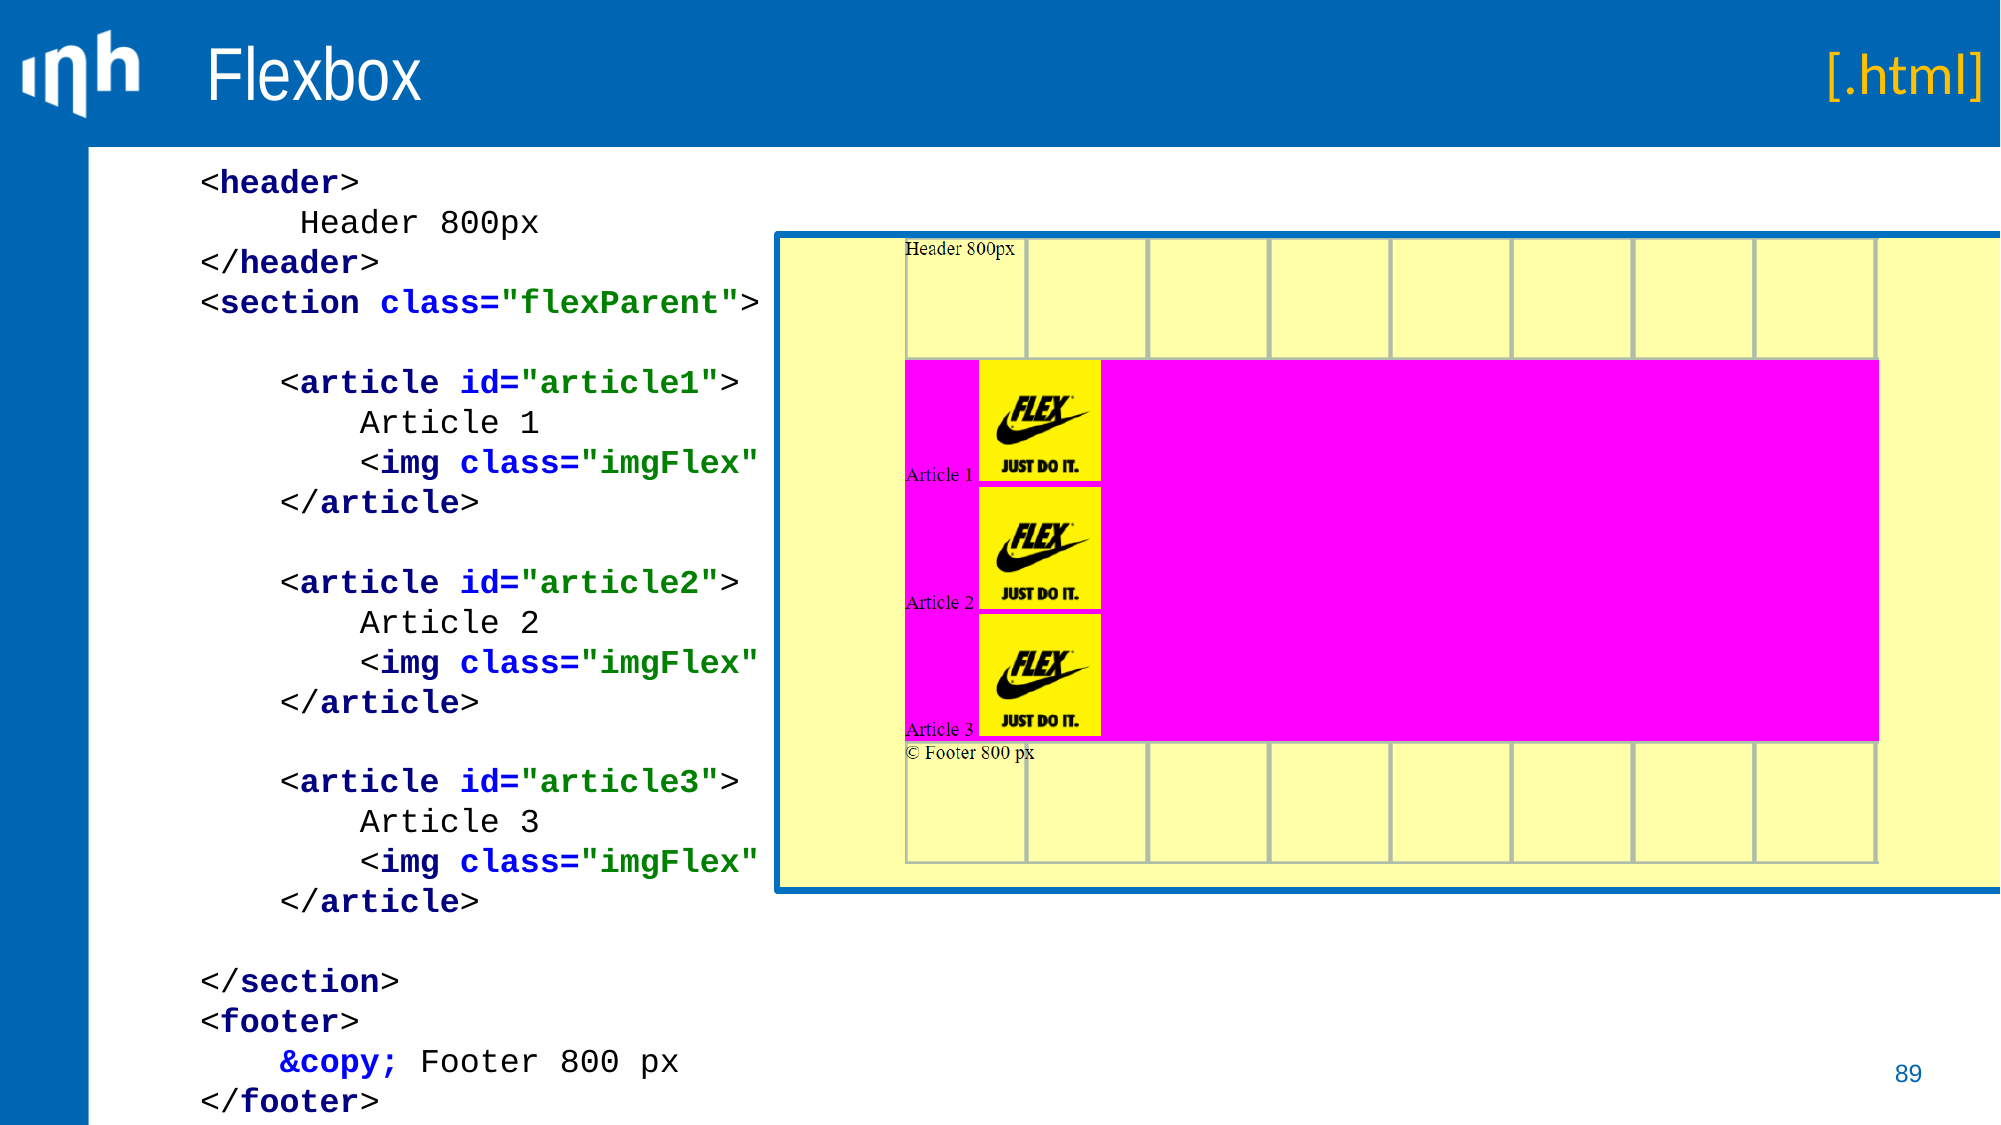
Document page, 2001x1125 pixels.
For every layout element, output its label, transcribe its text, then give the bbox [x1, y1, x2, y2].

text_box <header> Header 800px </header> <section class="flexParent"> <article id="article1"> Article 1 <img class="imgFlex" src="img/doitflex.png"> </article> <article id="article2"> Article 2 <img class="imgFlex" src="img/doitflex.png"> </article> <article id="article3"> Article 3 <img class="imgFlex" src="img/doitflex.png"> </article> </section> <footer> &copy; Footer 800 px </footer> [184, 153, 1755, 1125]
text_box 89 [1782, 1042, 1938, 1103]
text_box [.html] [1575, 28, 2000, 114]
text_box Flexbox [191, 18, 1691, 125]
picture [0, 0, 2001, 1125]
